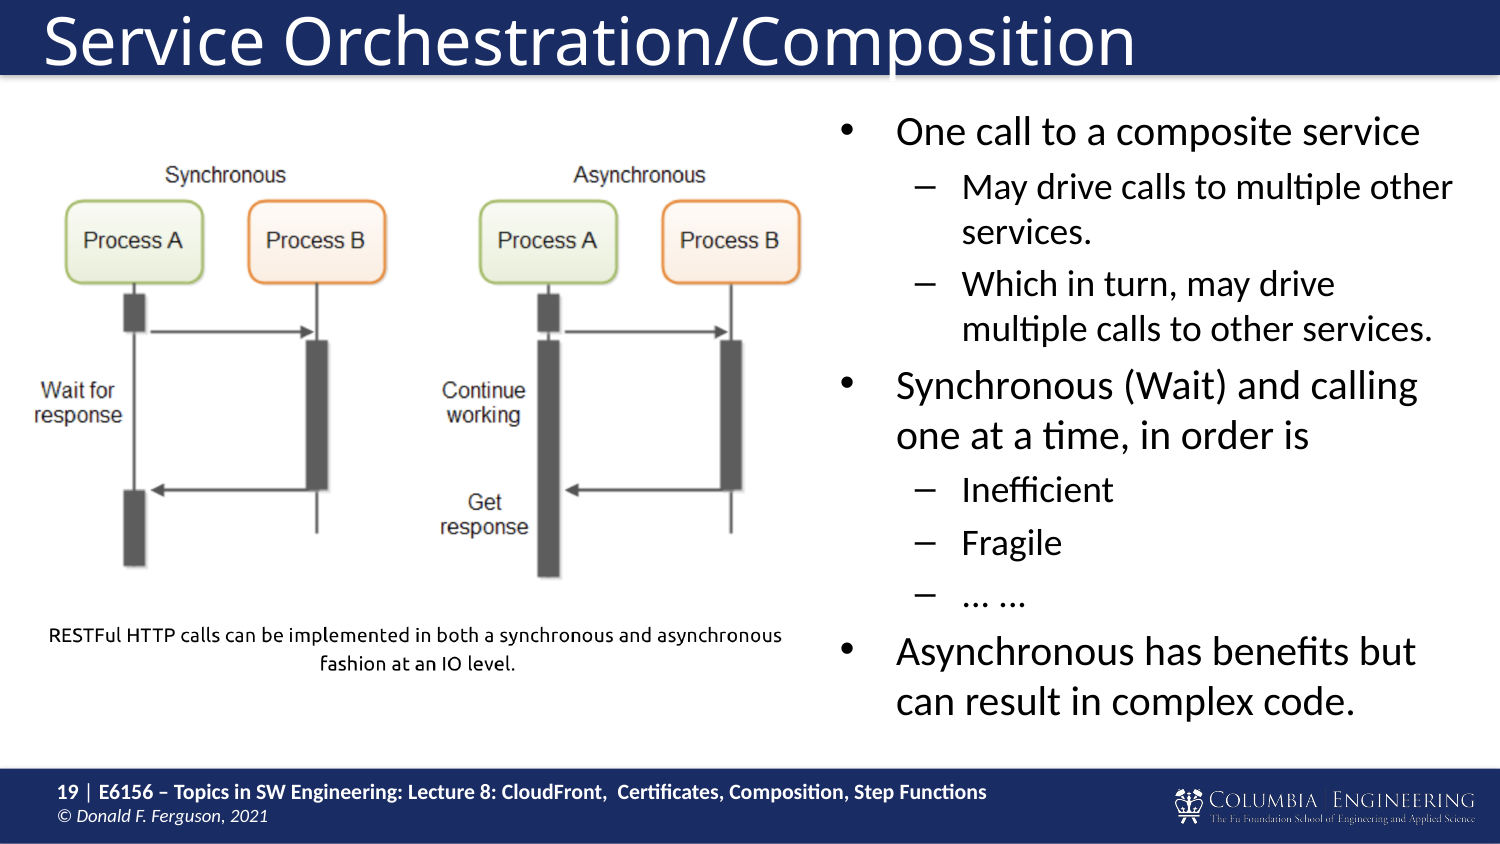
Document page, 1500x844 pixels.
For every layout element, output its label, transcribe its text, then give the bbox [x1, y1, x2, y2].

list One call to a composite service May drive calls to multiple other services. Which in turn, may drive multiple calls to other services. Synchronous (Wait) and calling one at a time, in order is Inefficient Fragile ... ... Asynchronous has benefits but can result in complex code. [825, 96, 1475, 760]
picture [12, 155, 840, 689]
title Service Orchestration/Composition [28, 0, 1450, 73]
